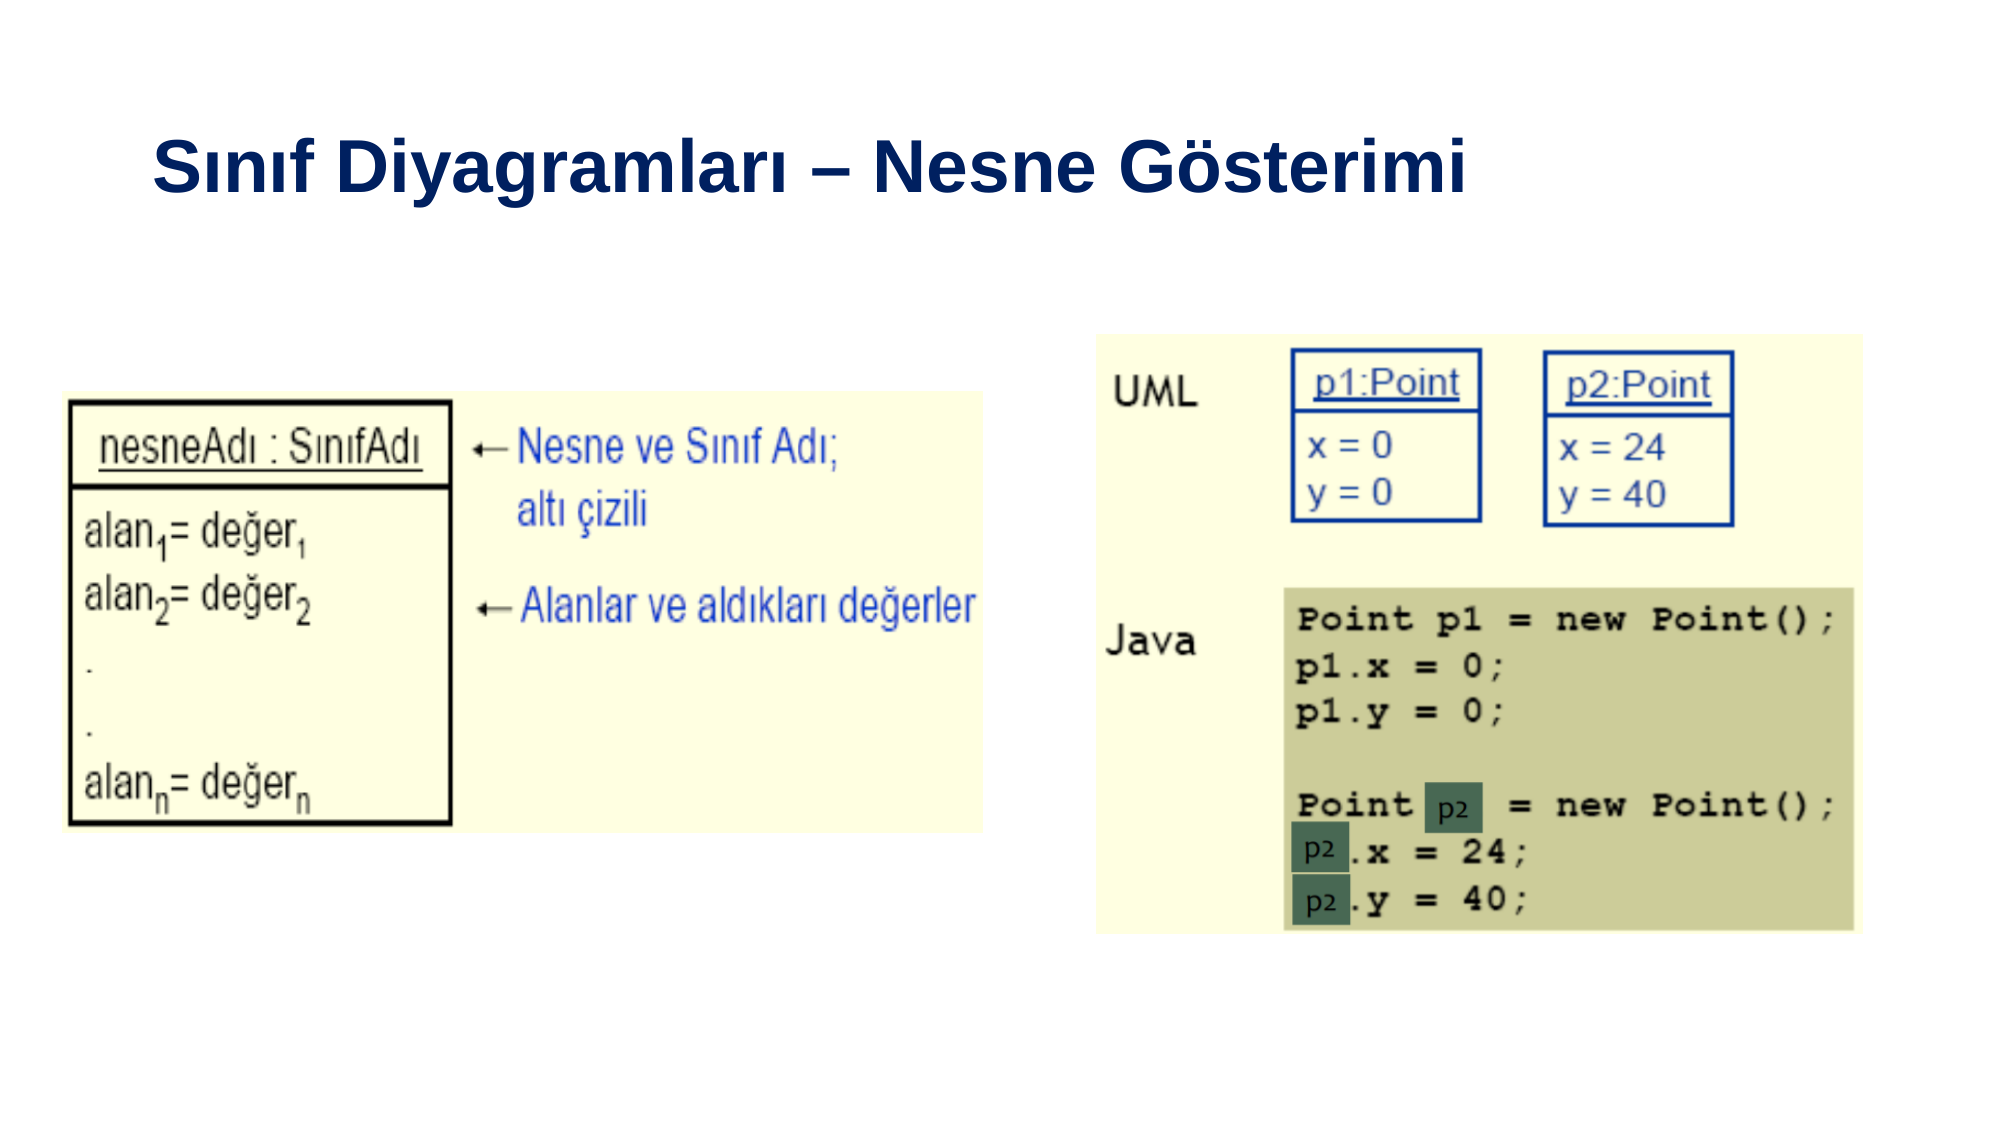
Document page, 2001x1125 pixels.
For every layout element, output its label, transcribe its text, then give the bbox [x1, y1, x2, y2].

picture [1096, 334, 1863, 934]
title Sınıf Diyagramları – Nesne Gösterimi [137, 59, 1863, 278]
picture [62, 391, 983, 833]
